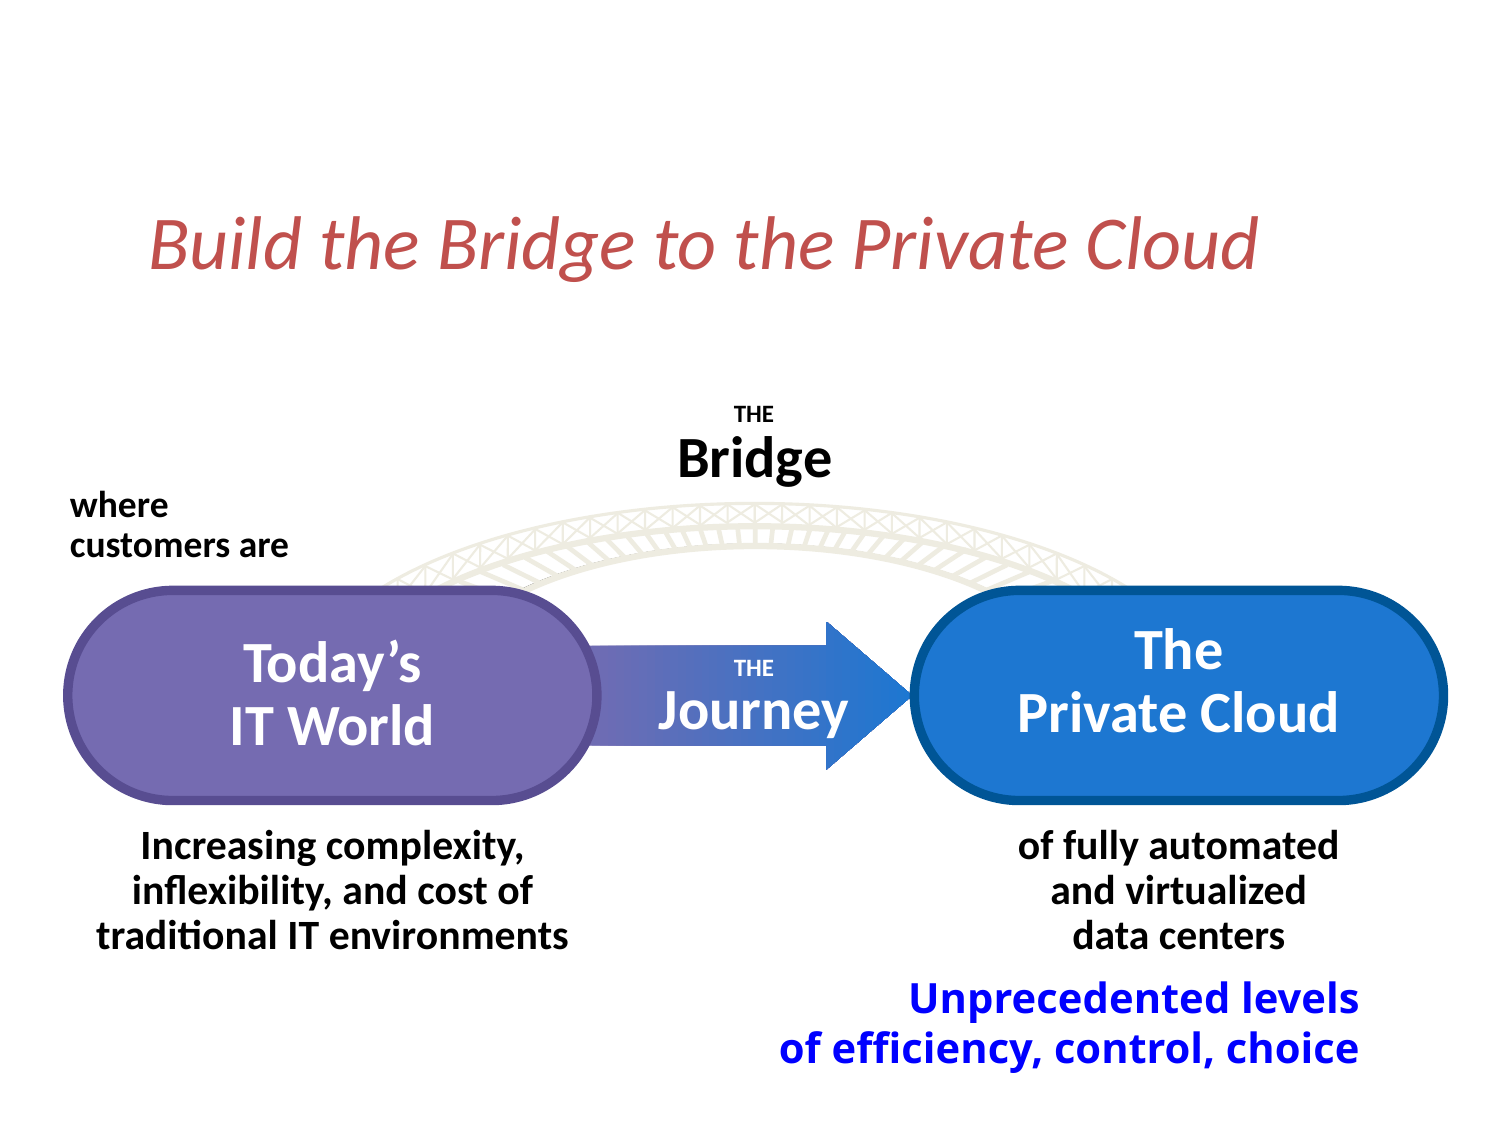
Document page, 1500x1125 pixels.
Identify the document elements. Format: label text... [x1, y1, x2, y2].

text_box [354, 502, 1146, 700]
text_box [1151, 590, 1444, 801]
text_box THE [733, 397, 775, 418]
text_box Increasing complexity, inflexibility, and cost of traditional IT environments [95, 823, 570, 959]
text_box of fully automated and virtualized data centers [1017, 823, 1340, 959]
text_box where customers are [70, 485, 290, 567]
text_box [67, 590, 597, 801]
text_box [585, 708, 898, 770]
text_box Bridge [676, 418, 833, 489]
text_box [915, 708, 1017, 801]
text_box Journey [658, 708, 850, 742]
title Build the Bridge to the Private Cloud [38, 185, 1388, 293]
text_box Unprecedented levels of efficiency, control, choice [778, 971, 1360, 1072]
text_box The Private Cloud [1017, 619, 1340, 816]
text_box Today’s IT World [229, 632, 436, 759]
